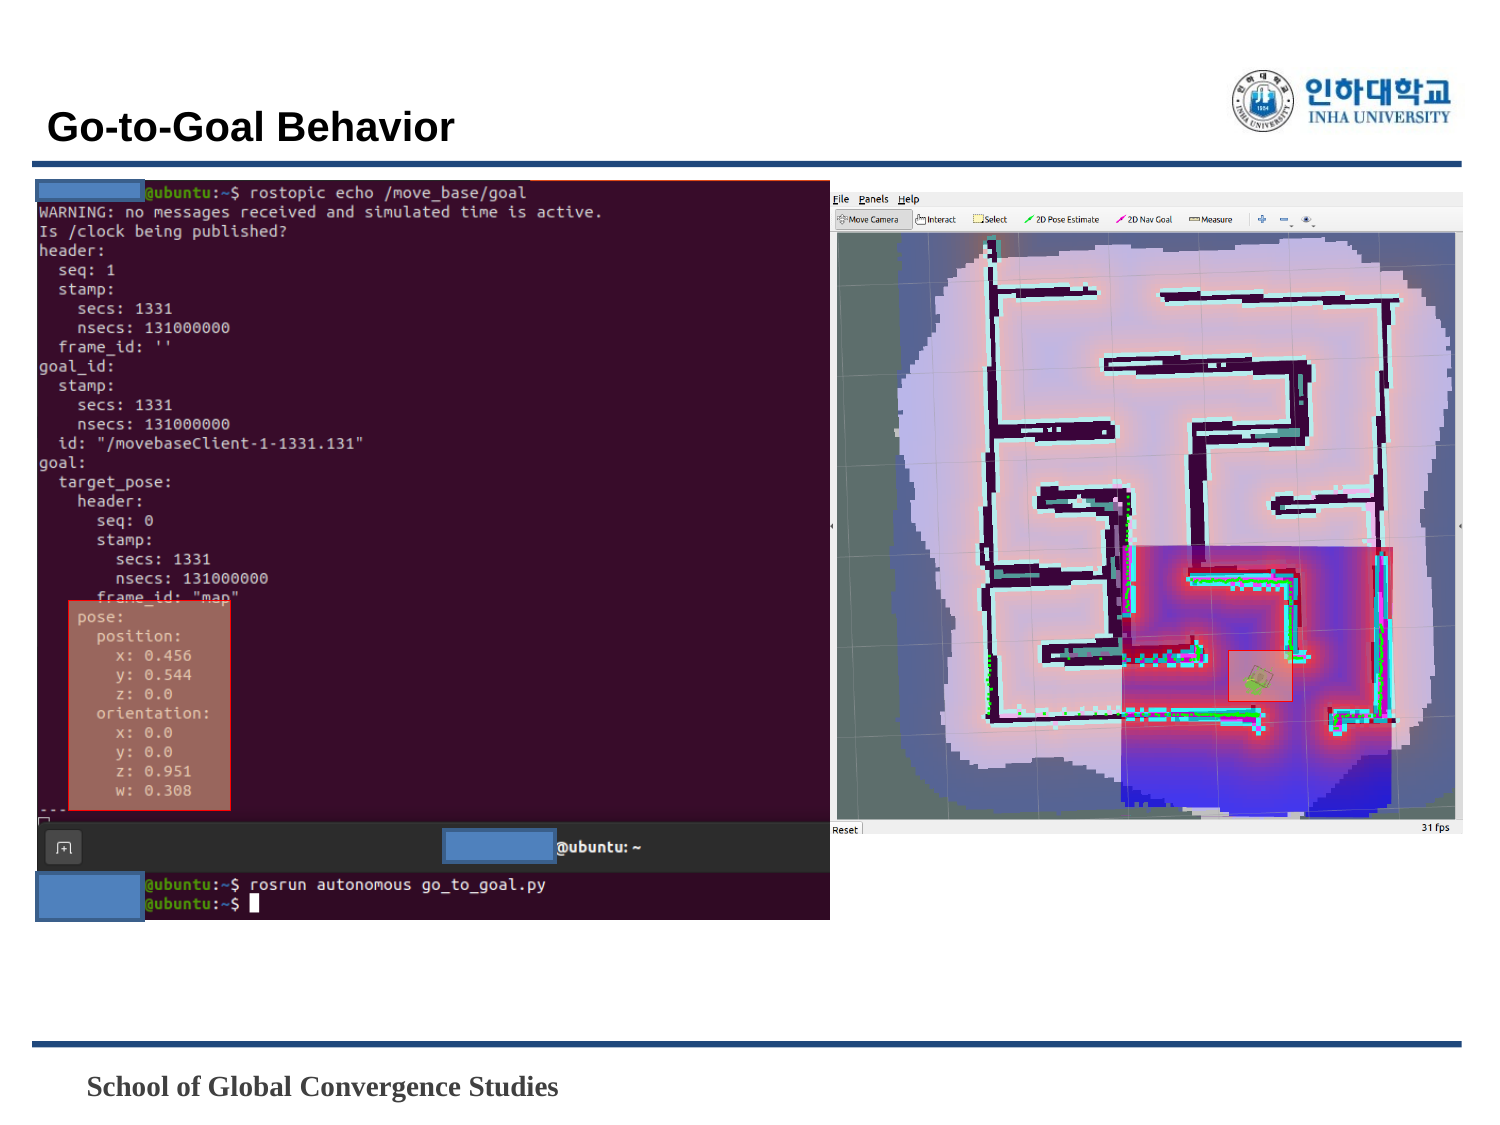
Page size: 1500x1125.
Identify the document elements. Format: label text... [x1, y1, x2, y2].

text_box Go-to-Goal Behavior [46, 99, 1238, 151]
picture [1226, 67, 1465, 135]
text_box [36, 180, 831, 921]
text_box School of Global Convergence Studies [84, 1068, 562, 1110]
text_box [835, 192, 1464, 834]
